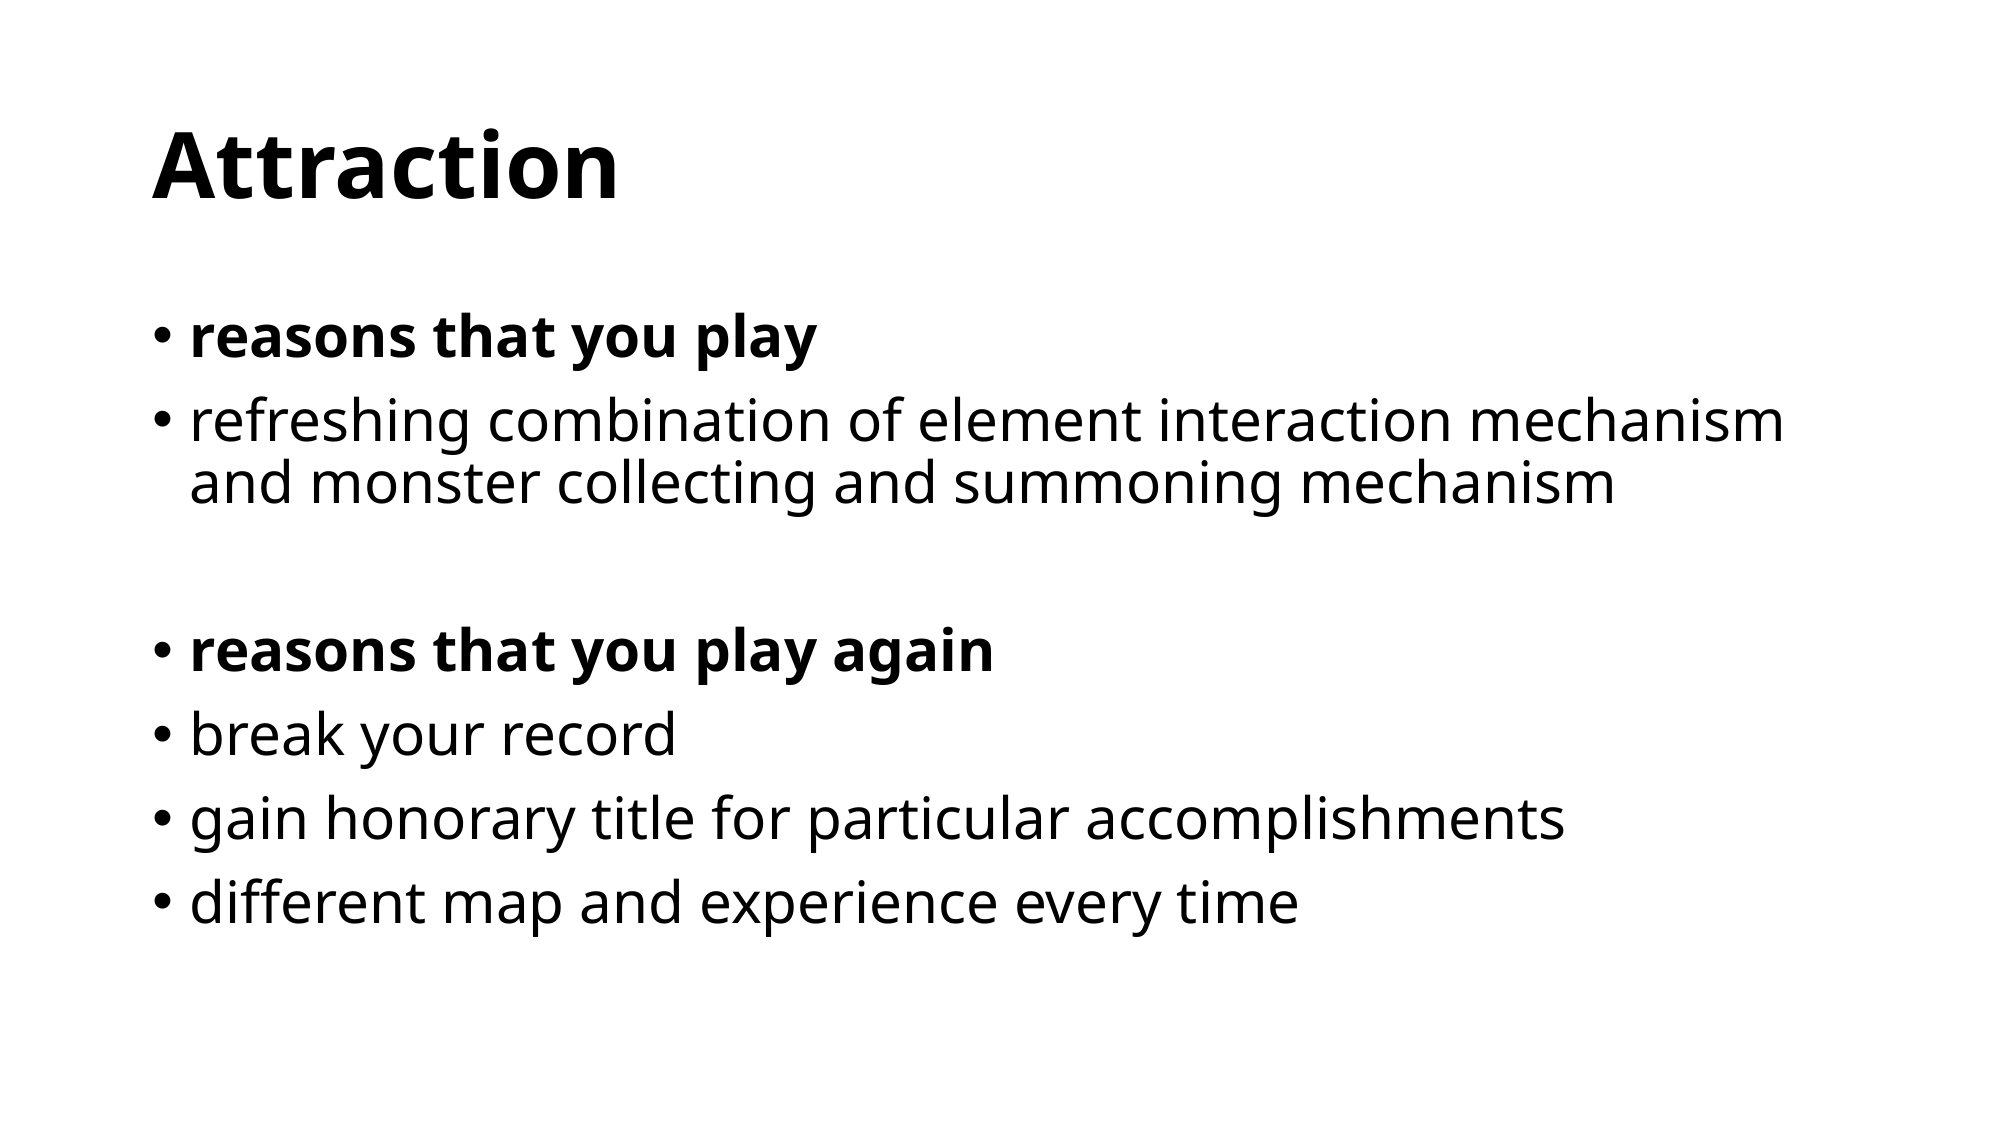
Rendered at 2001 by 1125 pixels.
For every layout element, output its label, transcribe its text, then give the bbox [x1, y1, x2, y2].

title Attraction [137, 59, 1863, 278]
list reasons that you play refreshing combination of element interaction mechanism and monster collecting and summoning mechanism reasons that you play again break your record gain honorary title for particular accomplishments different map and experience every time [137, 299, 1863, 1014]
